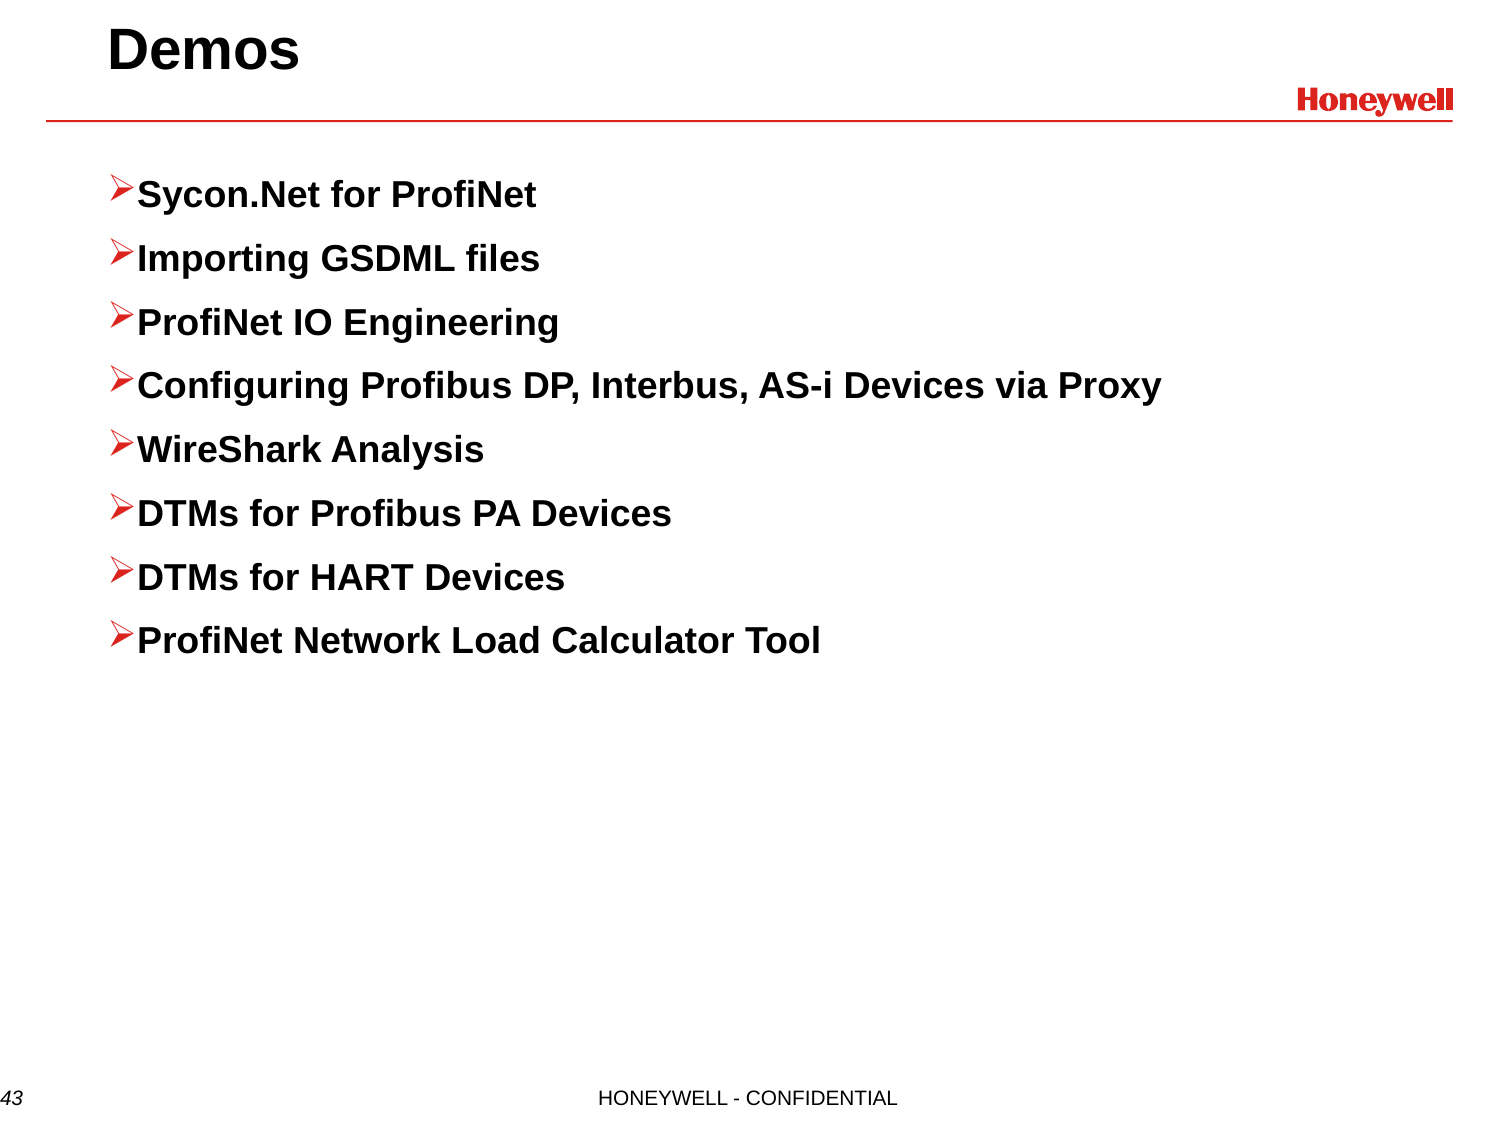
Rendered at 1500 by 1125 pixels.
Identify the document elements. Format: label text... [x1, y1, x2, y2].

list Sycon.Net for ProfiNet Importing GSDML files ProfiNet IO Engineering Configuring Profibus DP, Interbus, AS-i Devices via Proxy WireShark Analysis DTMs for Profibus PA Devices DTMs for HART Devices ProfiNet Network Load Calculator Tool [91, 162, 1405, 989]
title Demos [91, 16, 1405, 95]
